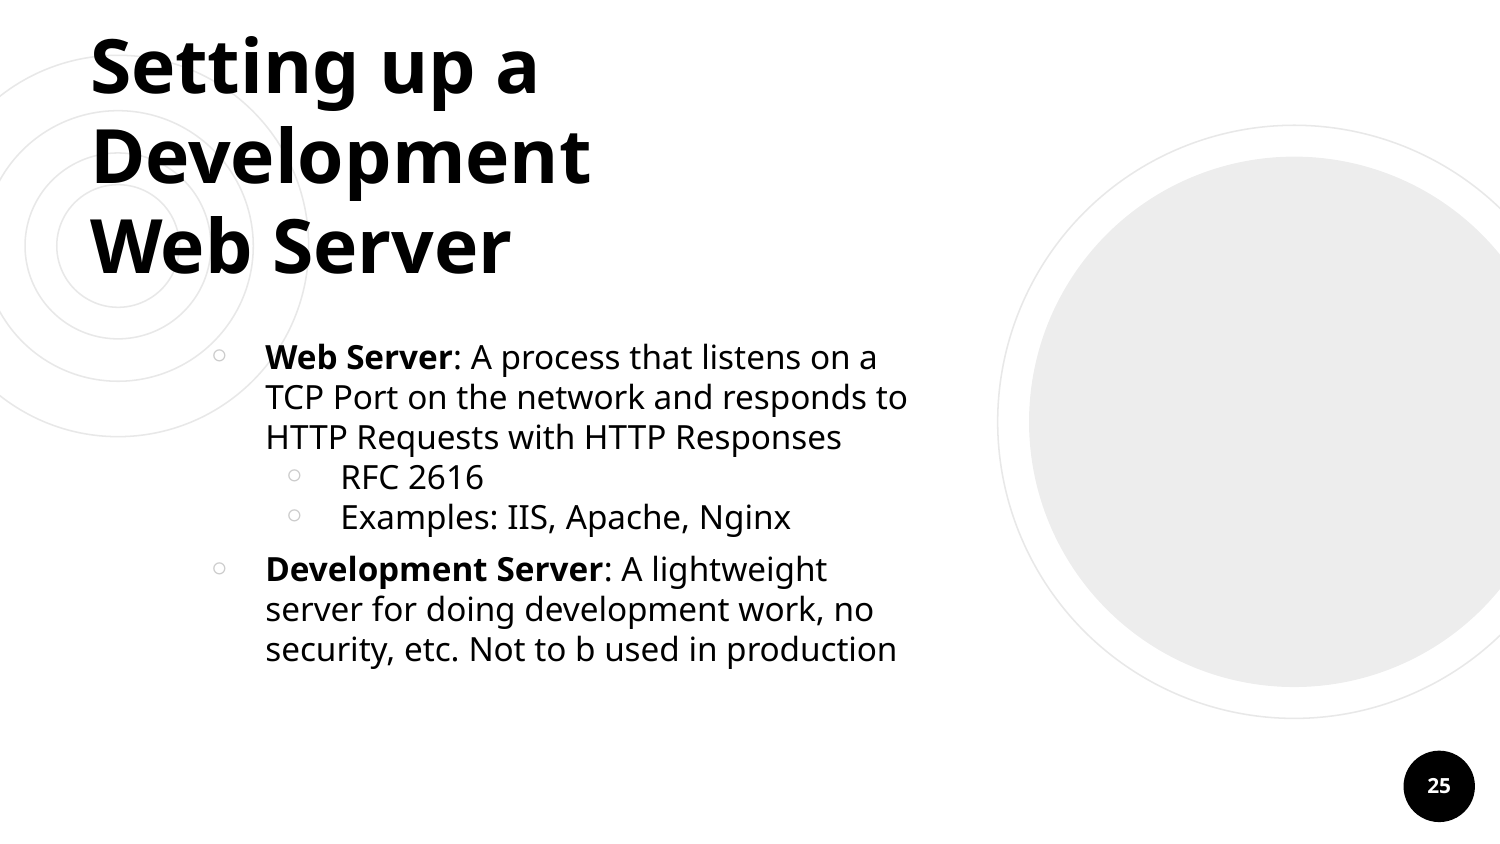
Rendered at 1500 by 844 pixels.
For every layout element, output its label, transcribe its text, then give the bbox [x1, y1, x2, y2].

title Setting up a Development Web Server [75, 191, 932, 304]
slide_number 25 [1403, 750, 1475, 823]
list Web Server: A process that listens on a TCP Port on the network and responds to HTTP Requests with HTTP Responses RFC 2616 Examples: IIS, Apache, Nginx Development Server: A lightweight server for doing development work, no security, etc. Not to b used in production [175, 321, 932, 751]
